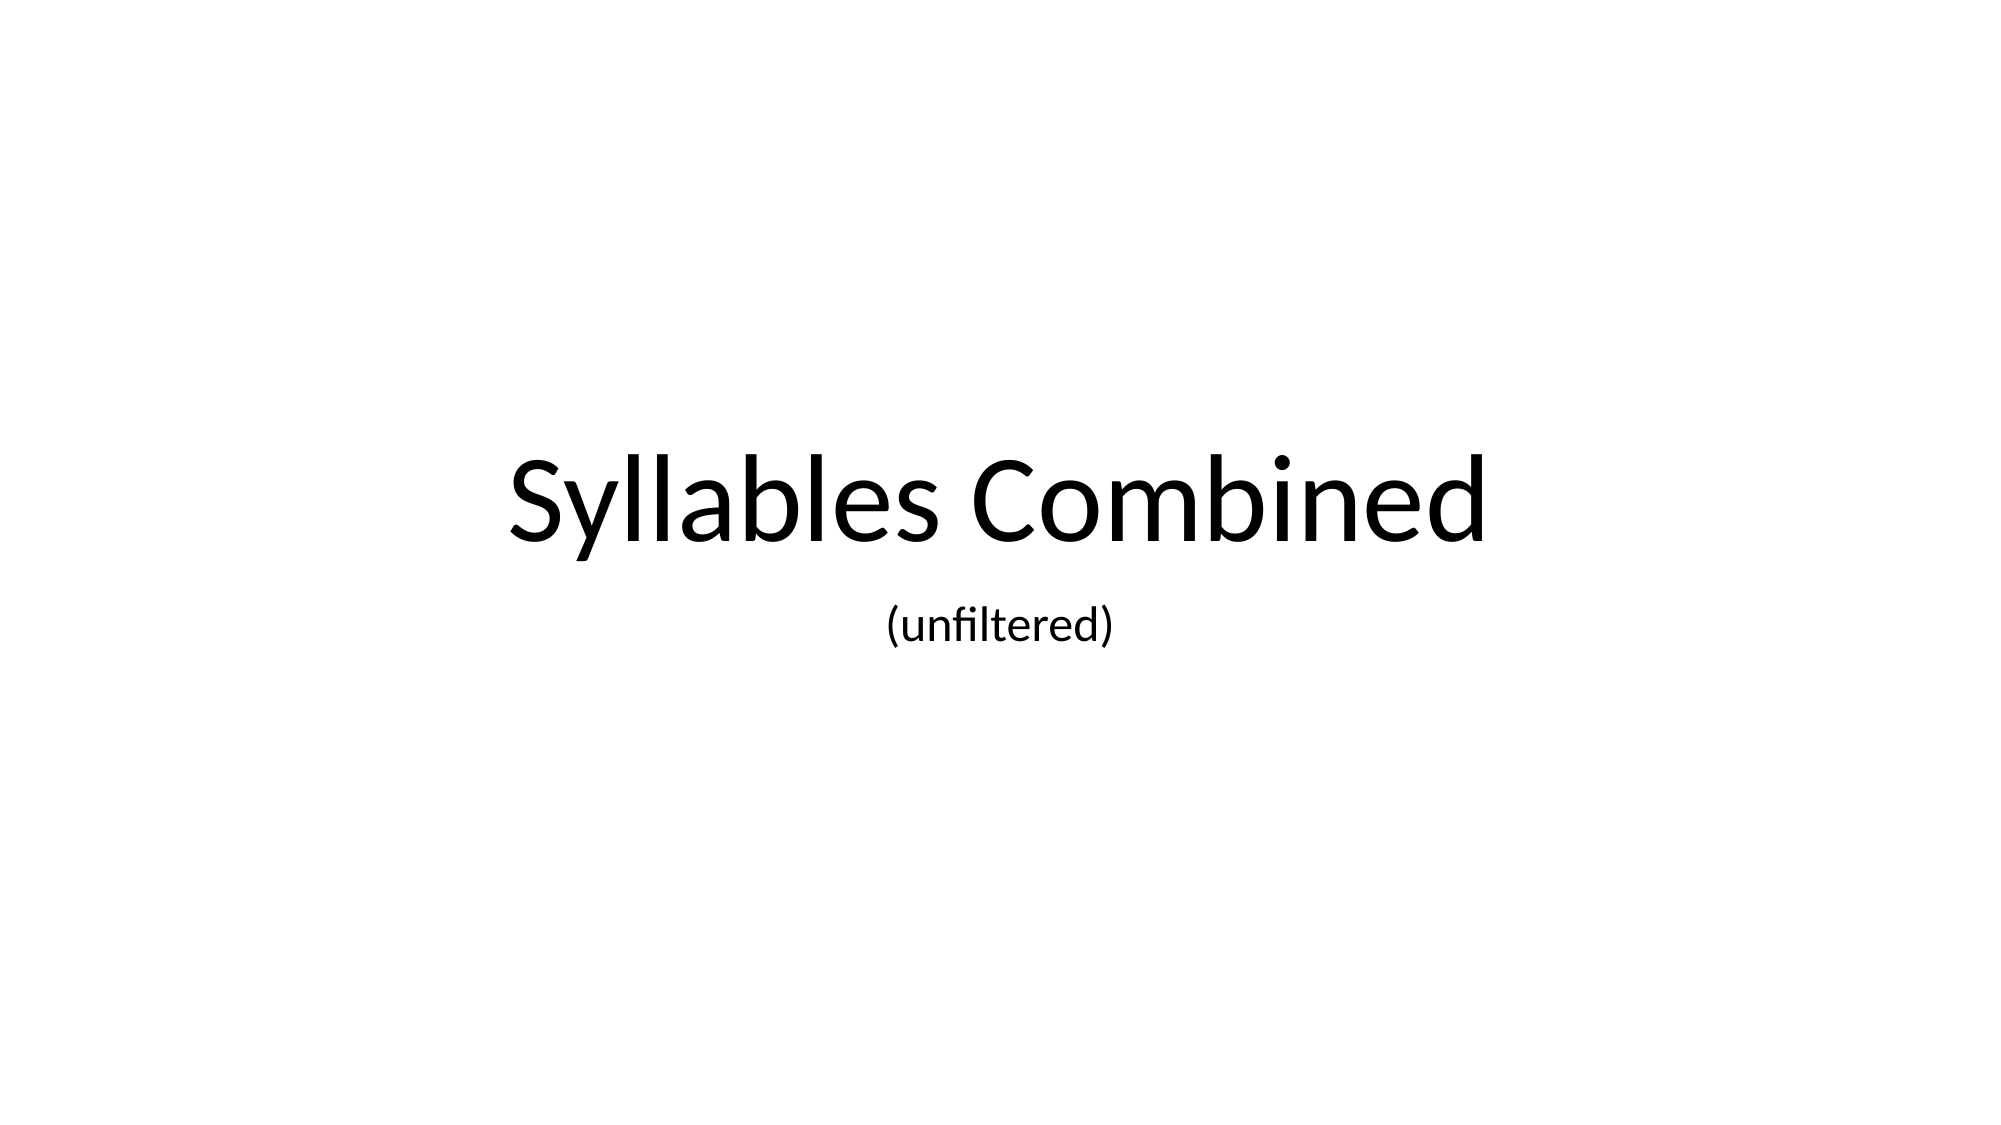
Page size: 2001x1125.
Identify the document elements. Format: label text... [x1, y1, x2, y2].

subtitle (unfiltered) [249, 590, 1750, 863]
title Syllables Combined [249, 184, 1750, 576]
